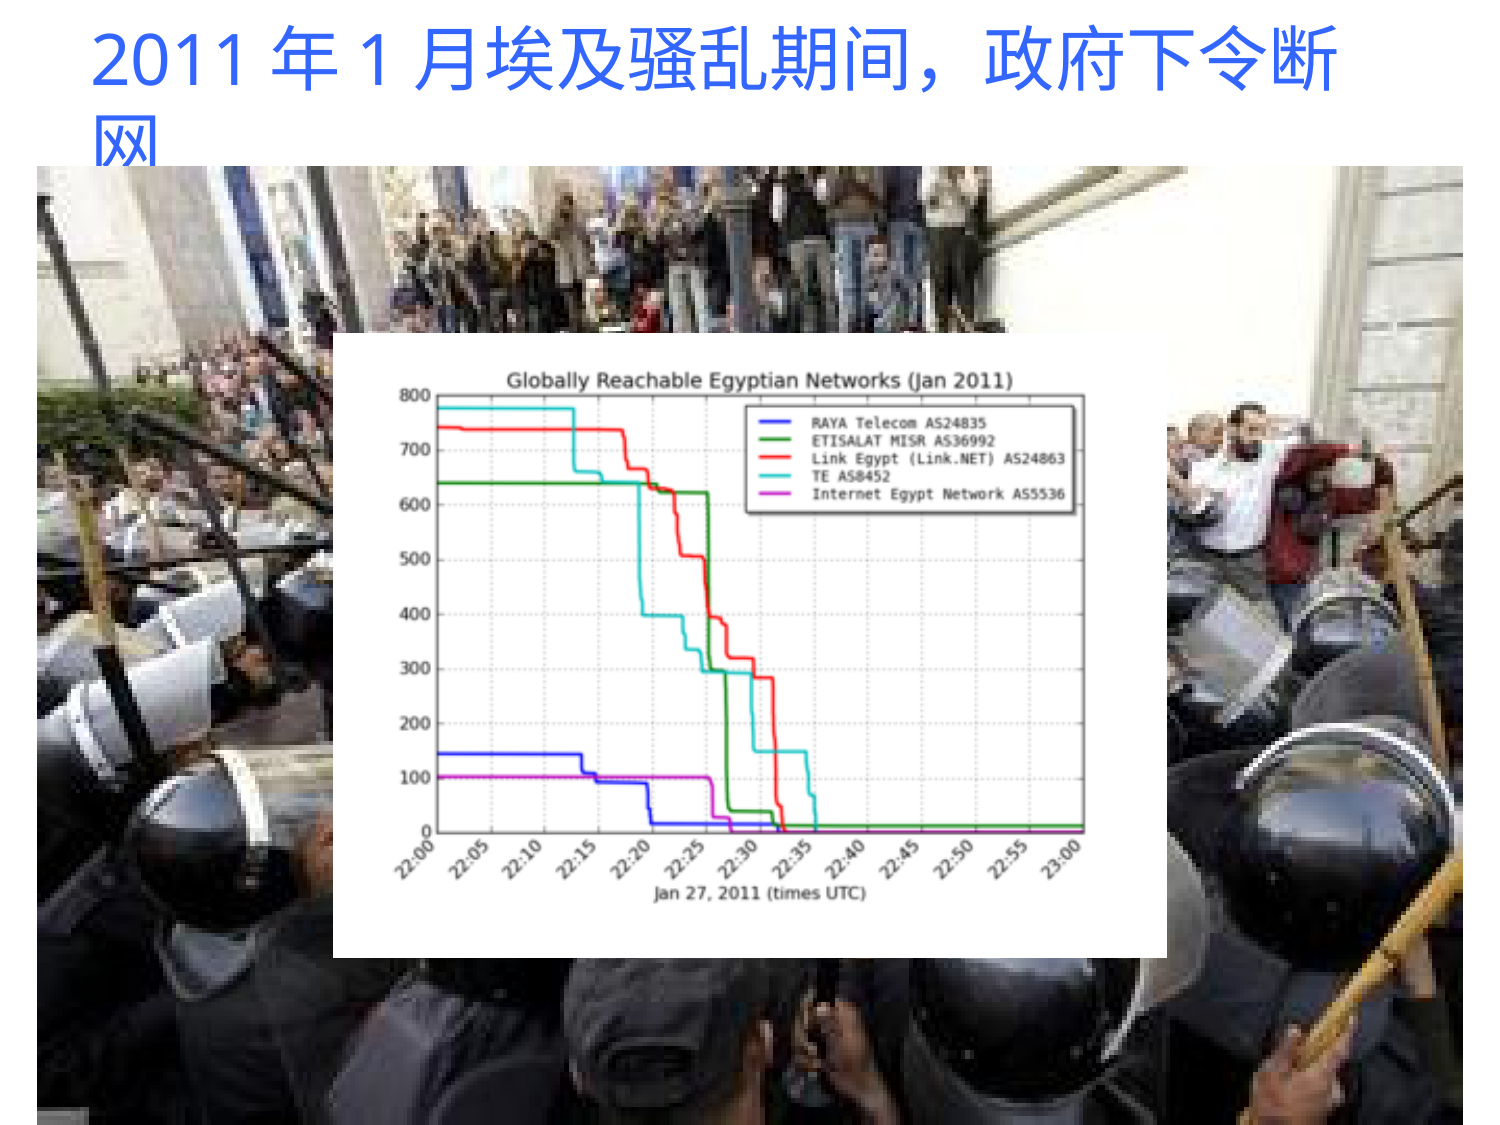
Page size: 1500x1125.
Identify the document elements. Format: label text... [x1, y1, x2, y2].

picture [37, 165, 1463, 1125]
title 2011年1月埃及骚乱期间，政府下令断网 [75, 6, 1425, 164]
